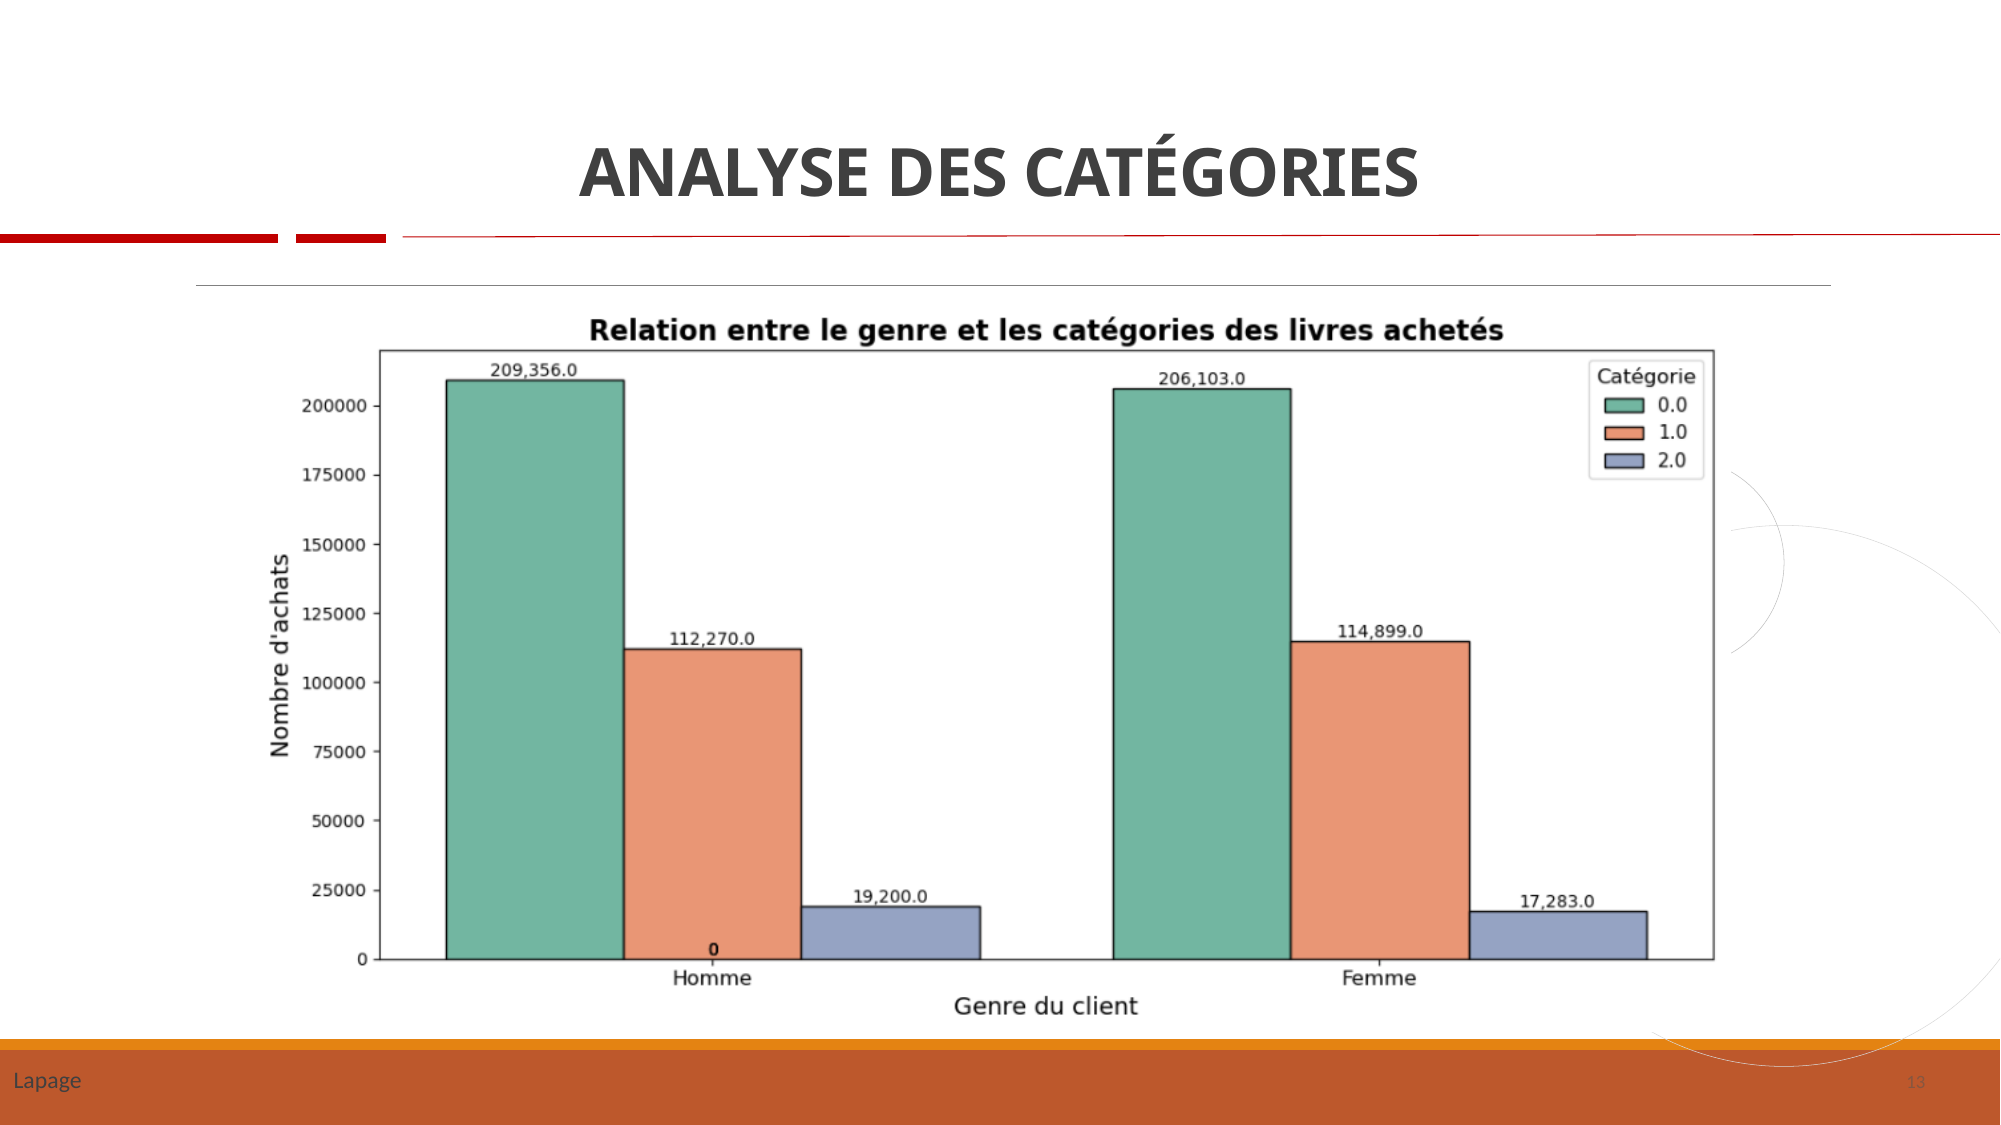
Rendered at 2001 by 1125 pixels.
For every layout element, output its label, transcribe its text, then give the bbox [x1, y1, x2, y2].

list Lapage [0, 1060, 372, 1101]
picture [236, 301, 1731, 1032]
title Analyse des catégories [59, 40, 1941, 211]
slide_number 13 [1490, 1060, 1941, 1102]
